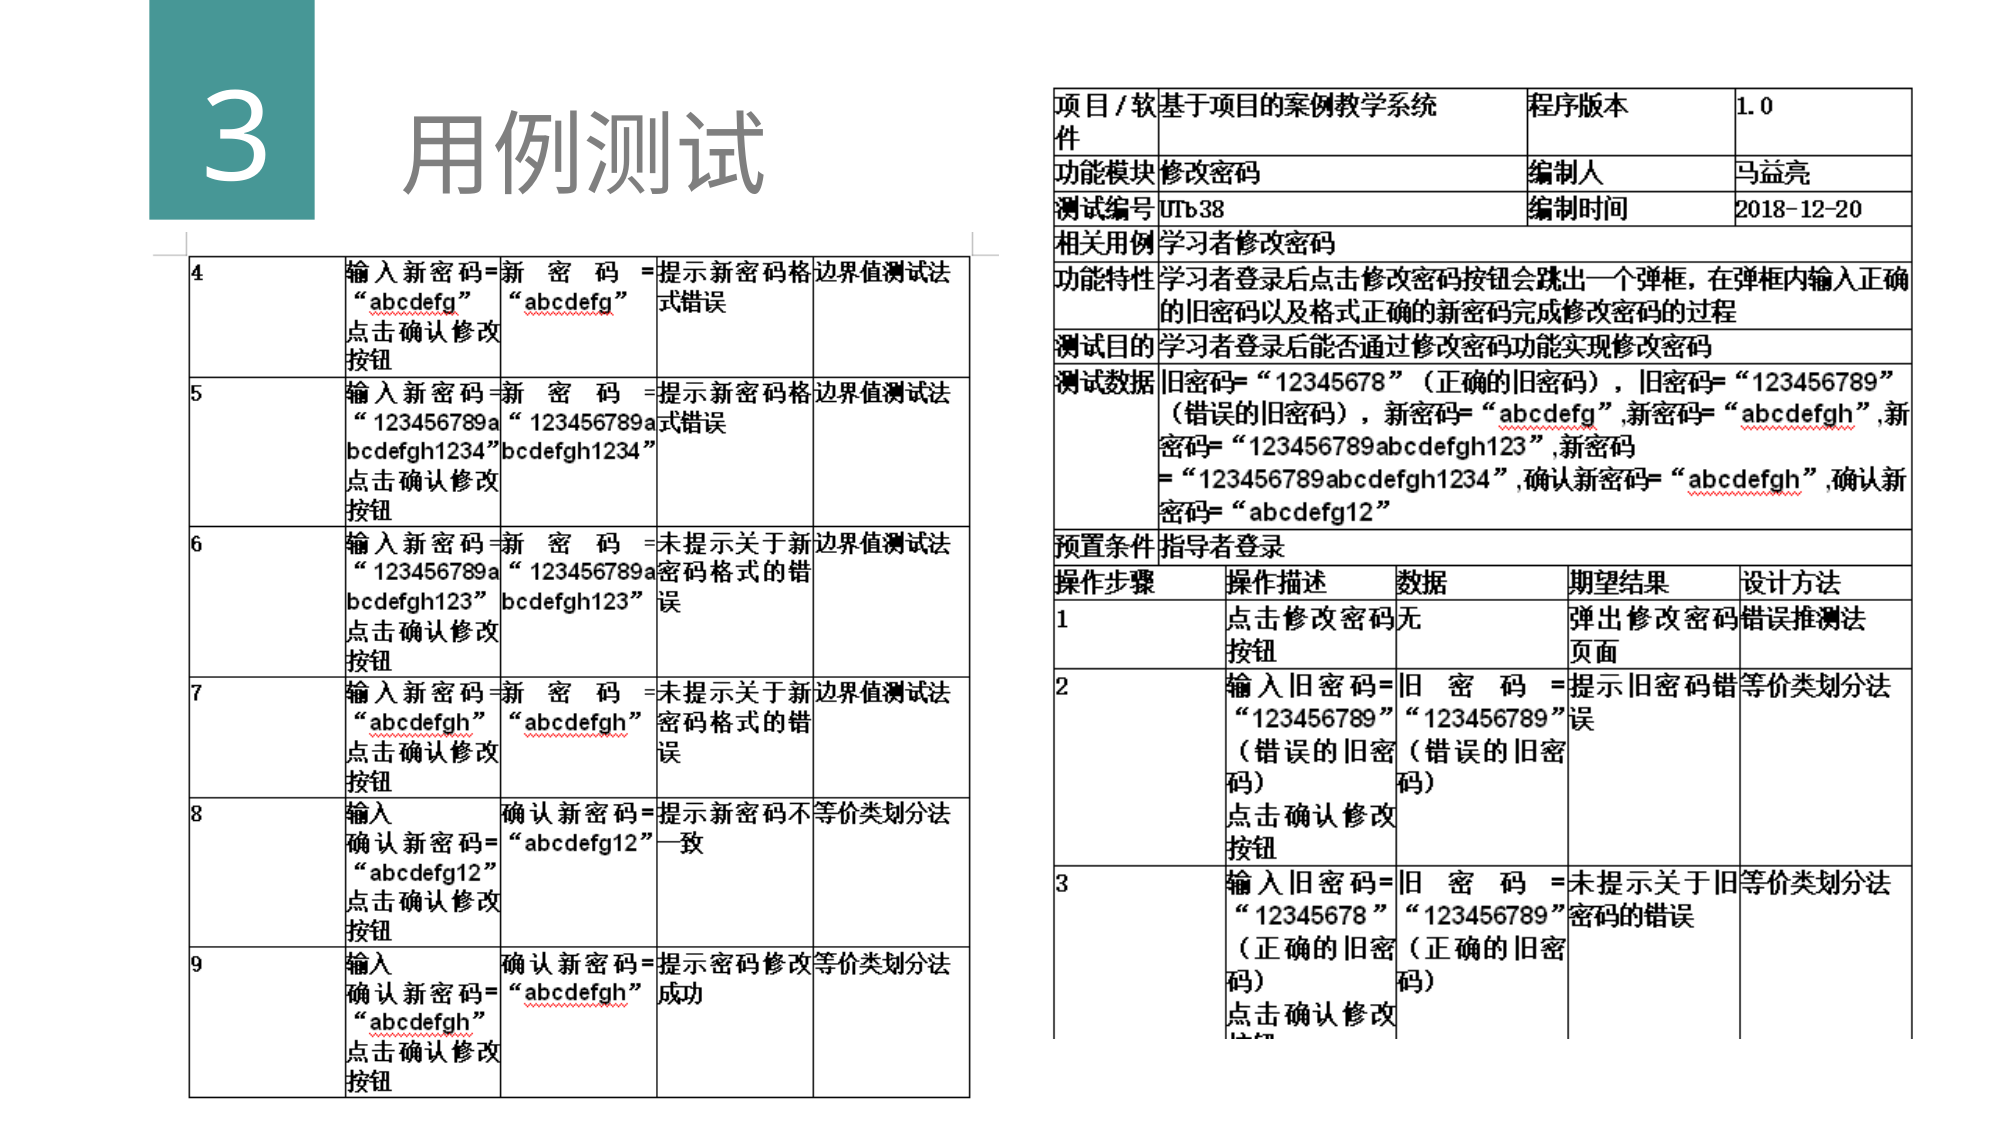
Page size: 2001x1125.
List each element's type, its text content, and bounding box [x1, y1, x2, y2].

text_box 3 [154, 48, 320, 213]
picture [149, 232, 999, 1115]
text_box 用例测试 [385, 88, 1010, 214]
picture [1015, 66, 1939, 1039]
text_box [149, 0, 315, 220]
